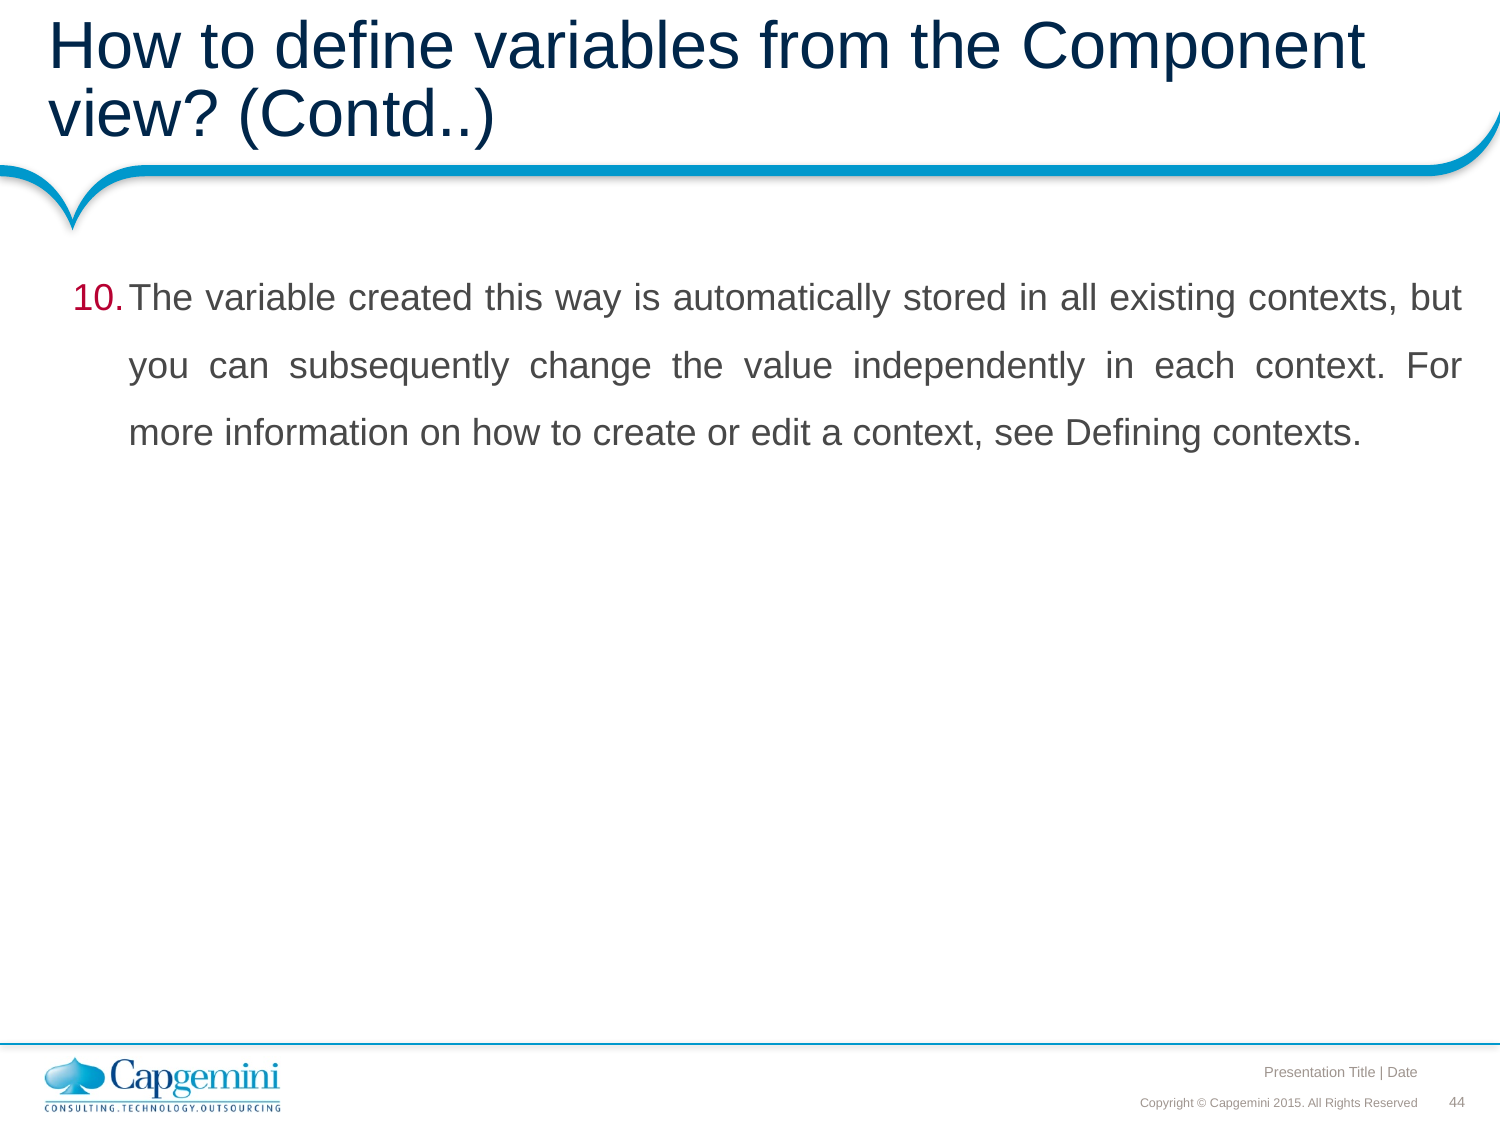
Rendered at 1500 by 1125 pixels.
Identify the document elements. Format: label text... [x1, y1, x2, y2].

title How to define variables from the Component view? (Contd..) [0, 0, 1500, 165]
list The variable created this way is automatically stored in all existing contexts, but you can subsequently change the value independently in each context. For more information on how to create or edit a context, see Defining contexts. [23, 238, 1475, 1001]
picture [44, 1056, 281, 1113]
